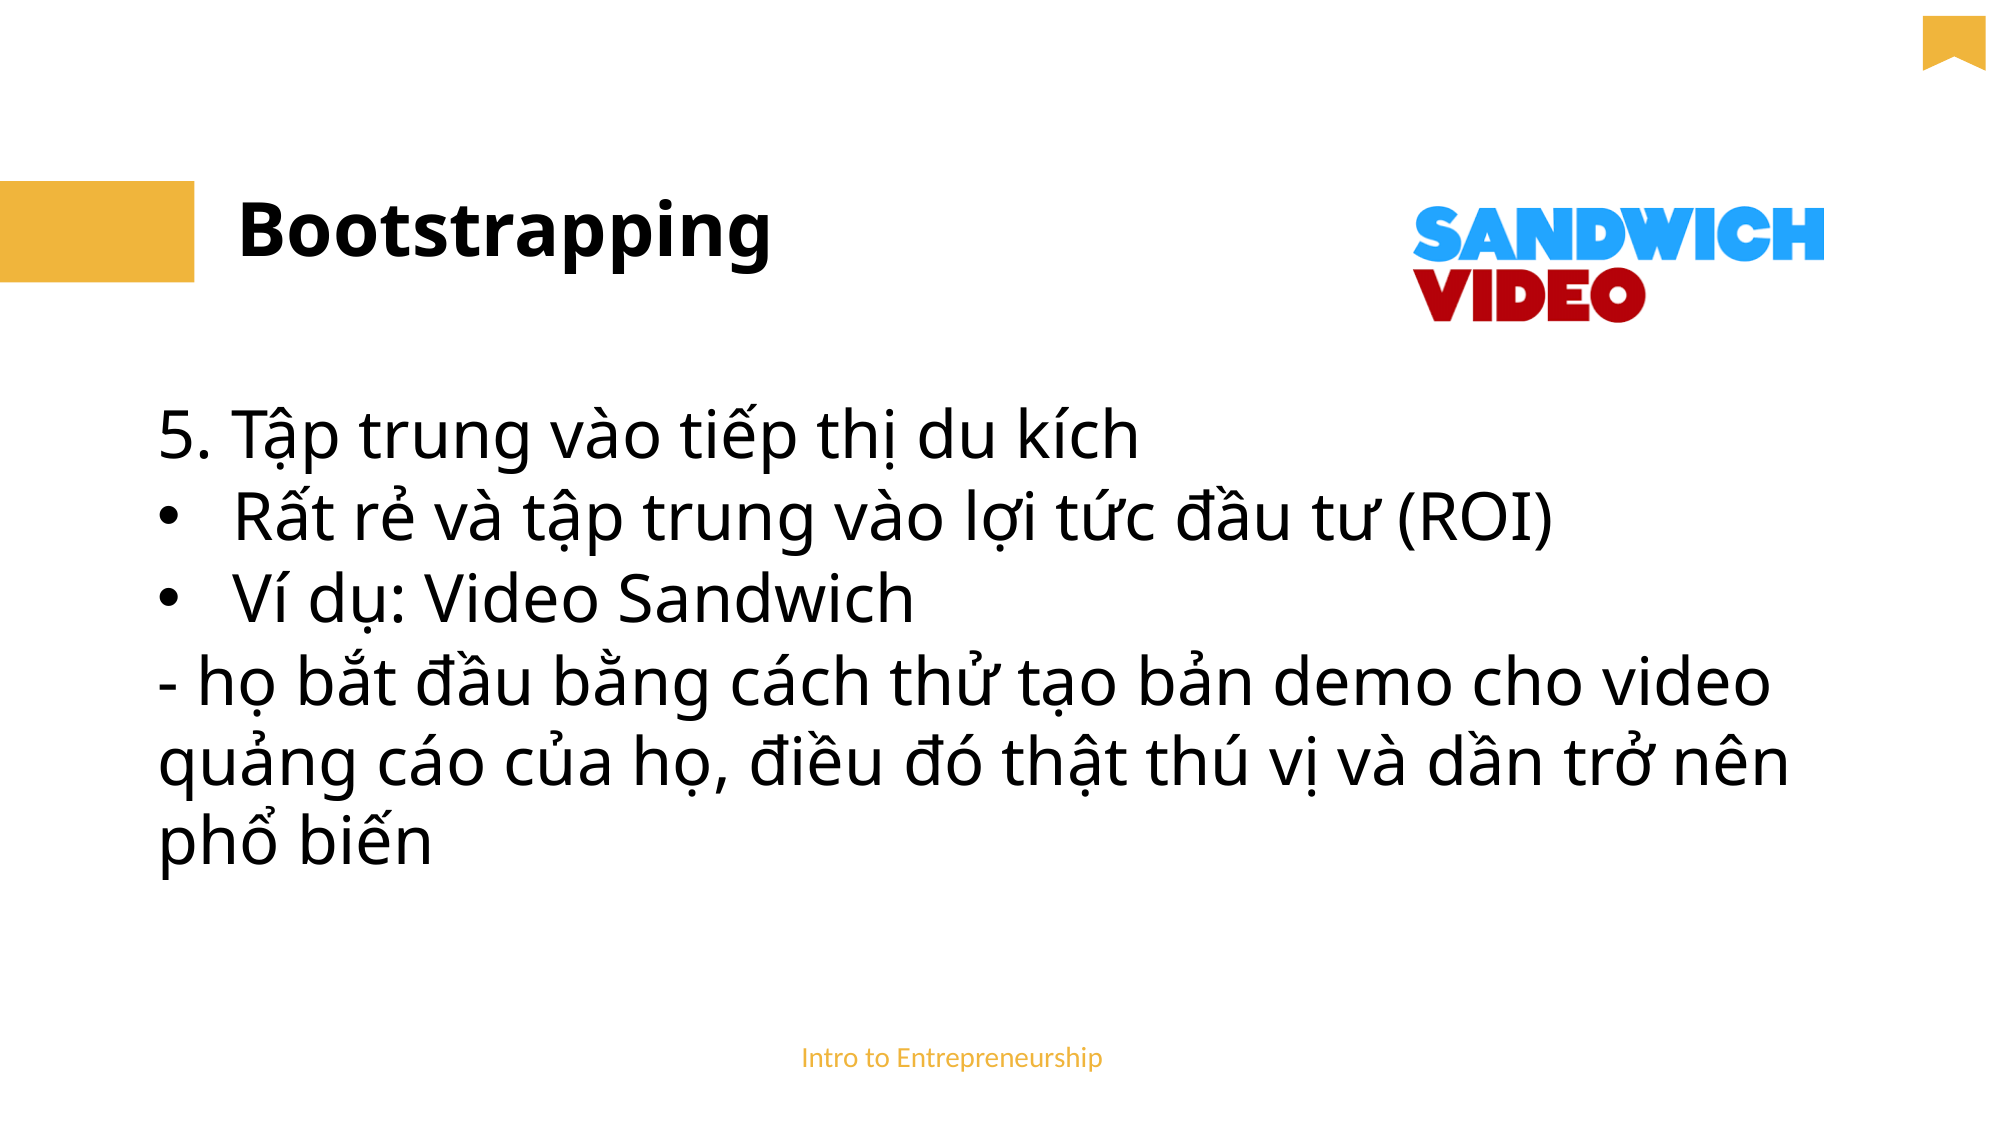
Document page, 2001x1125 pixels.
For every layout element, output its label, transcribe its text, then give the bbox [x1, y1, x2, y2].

text_box 5. Tập trung vào tiếp thị du kích Rất rẻ và tập trung vào lợi tức đầu tư (ROI) Ví dụ: Video Sandwich - họ bắt đầu bằng cách thử tạo bản demo cho video quảng cáo của họ, điều đó thật thú vị và dần trở nên phổ biến [155, 389, 1908, 879]
text_box [0, 181, 195, 283]
picture [1412, 206, 1824, 323]
text_box Bootstrapping [234, 190, 1507, 273]
text_box Intro to Entrepreneurship [786, 1031, 1787, 1082]
text_box [1922, 15, 1986, 71]
